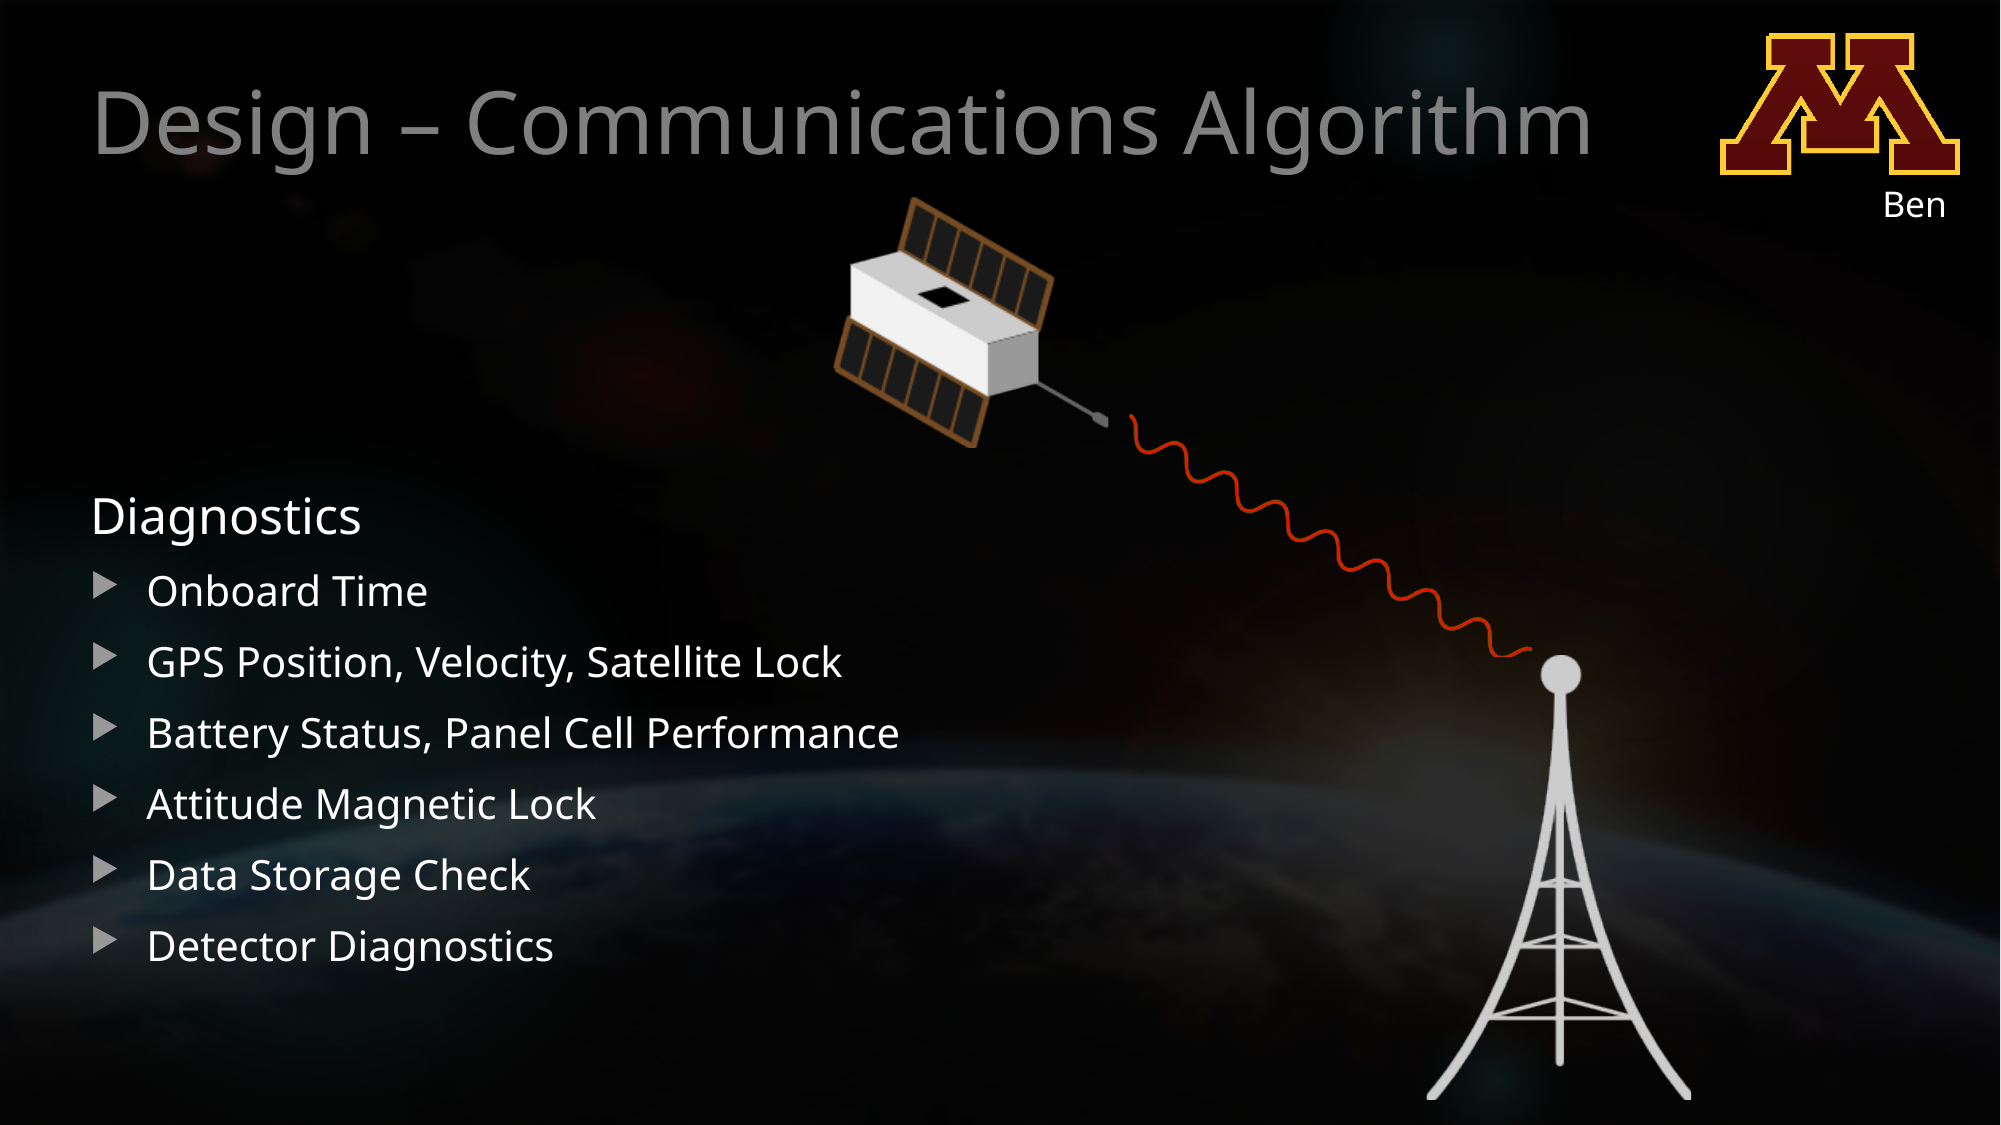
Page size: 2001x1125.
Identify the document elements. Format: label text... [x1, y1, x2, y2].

list Diagnostics Onboard Time GPS Position, Velocity, Satellite Lock Battery Status, Panel Cell Performance Attitude Magnetic Lock Data Storage Check Detector Diagnostics [75, 465, 1327, 1048]
list Ben [1713, 174, 1963, 233]
picture [0, 0, 2001, 1125]
title Design – Communications Algorithm [75, 59, 1670, 175]
